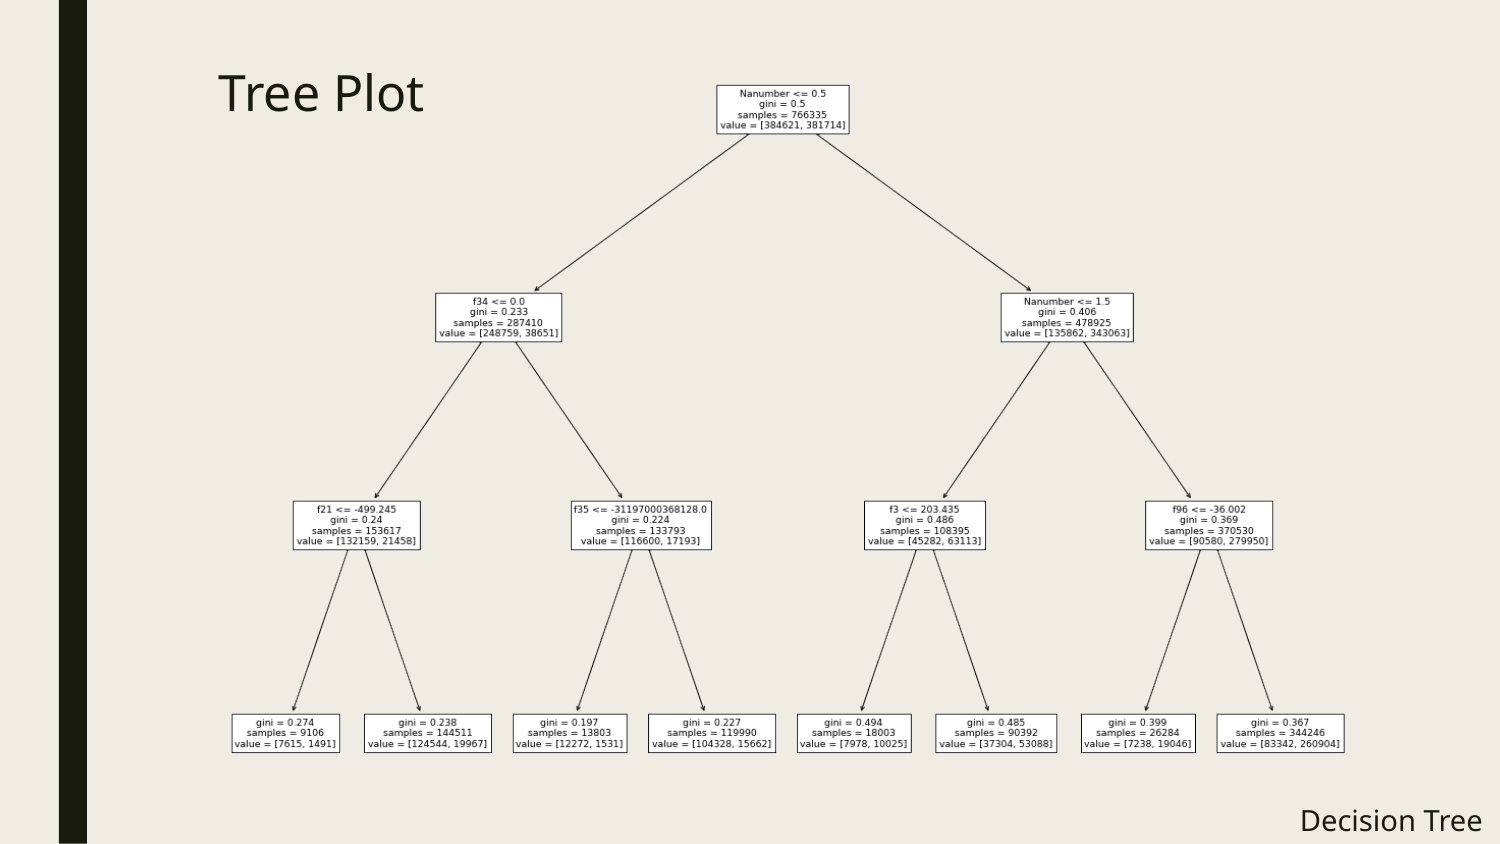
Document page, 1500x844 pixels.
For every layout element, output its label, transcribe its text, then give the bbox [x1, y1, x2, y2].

text_box Decision Tree [1362, 800, 1500, 844]
picture [207, 0, 1359, 844]
